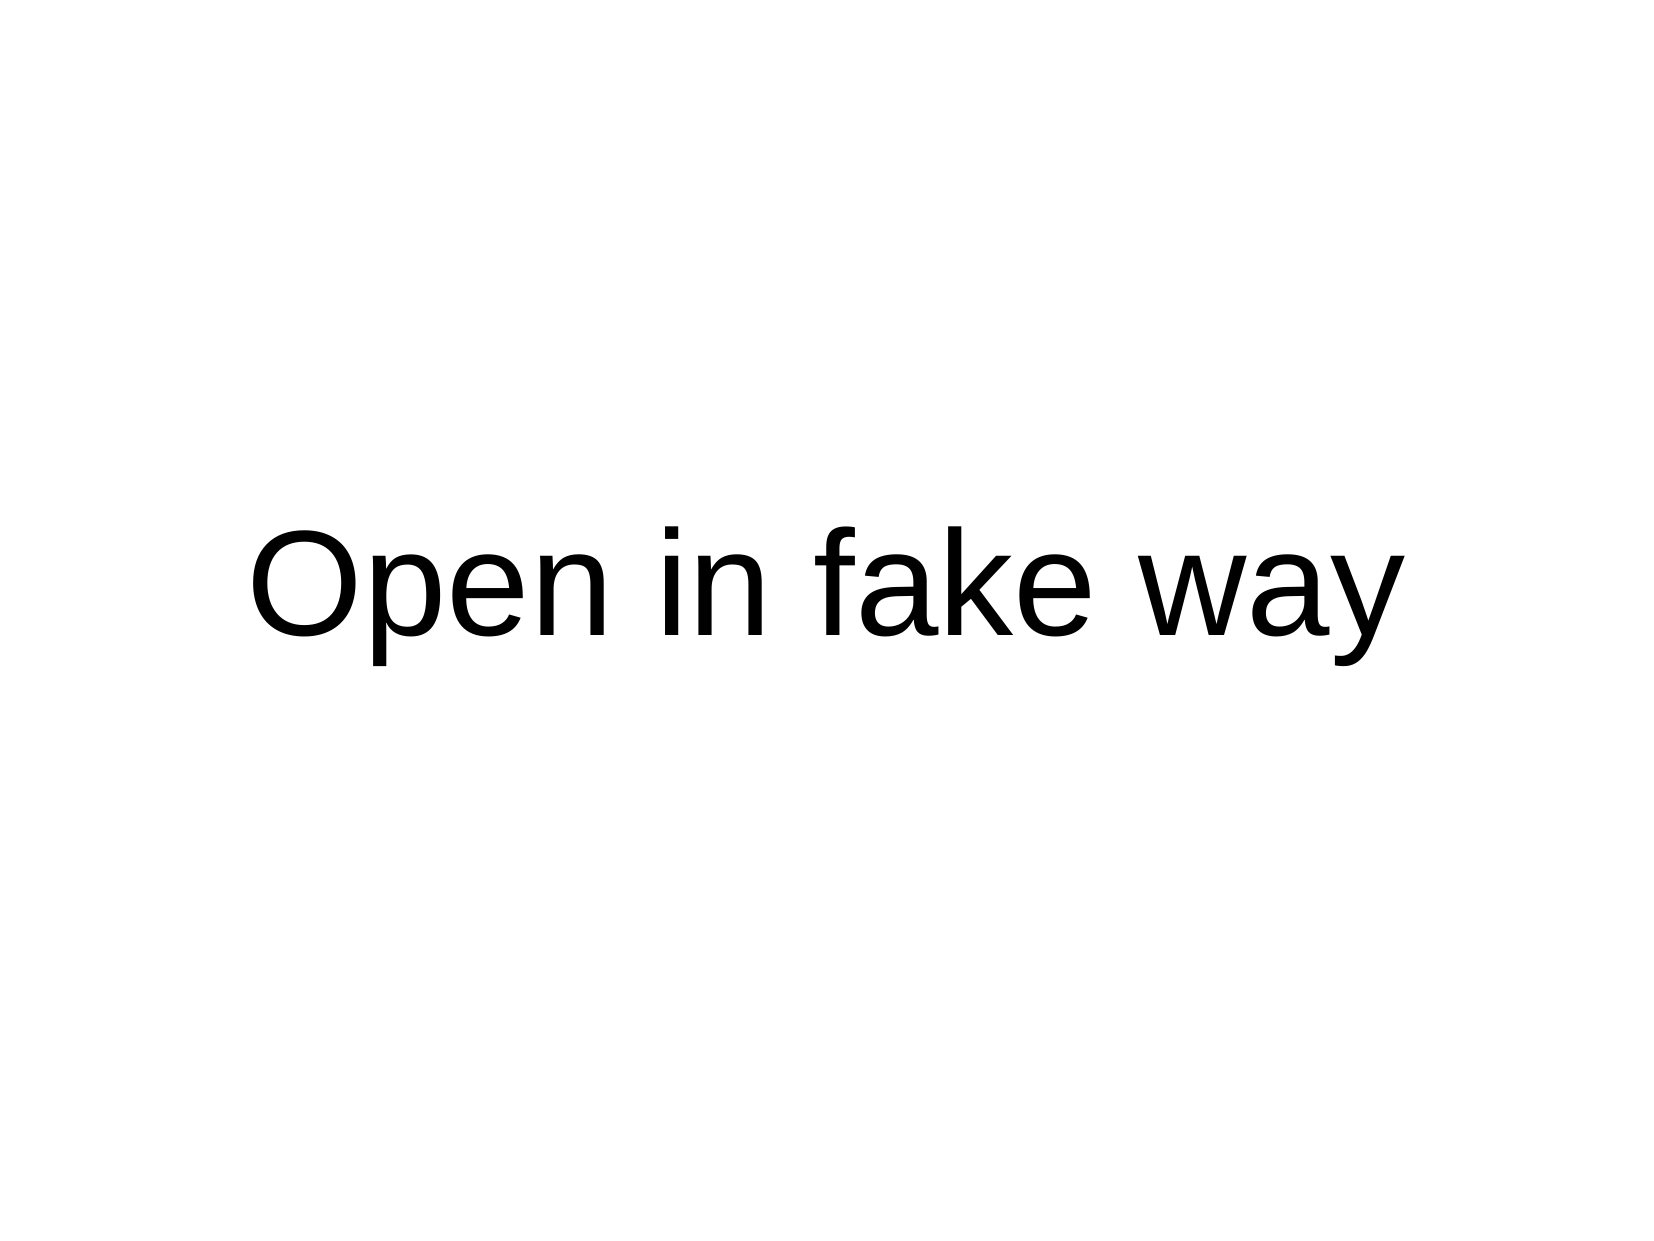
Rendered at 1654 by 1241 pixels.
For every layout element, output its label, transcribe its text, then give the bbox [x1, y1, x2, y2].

title Open in fake way [82, 427, 1571, 635]
